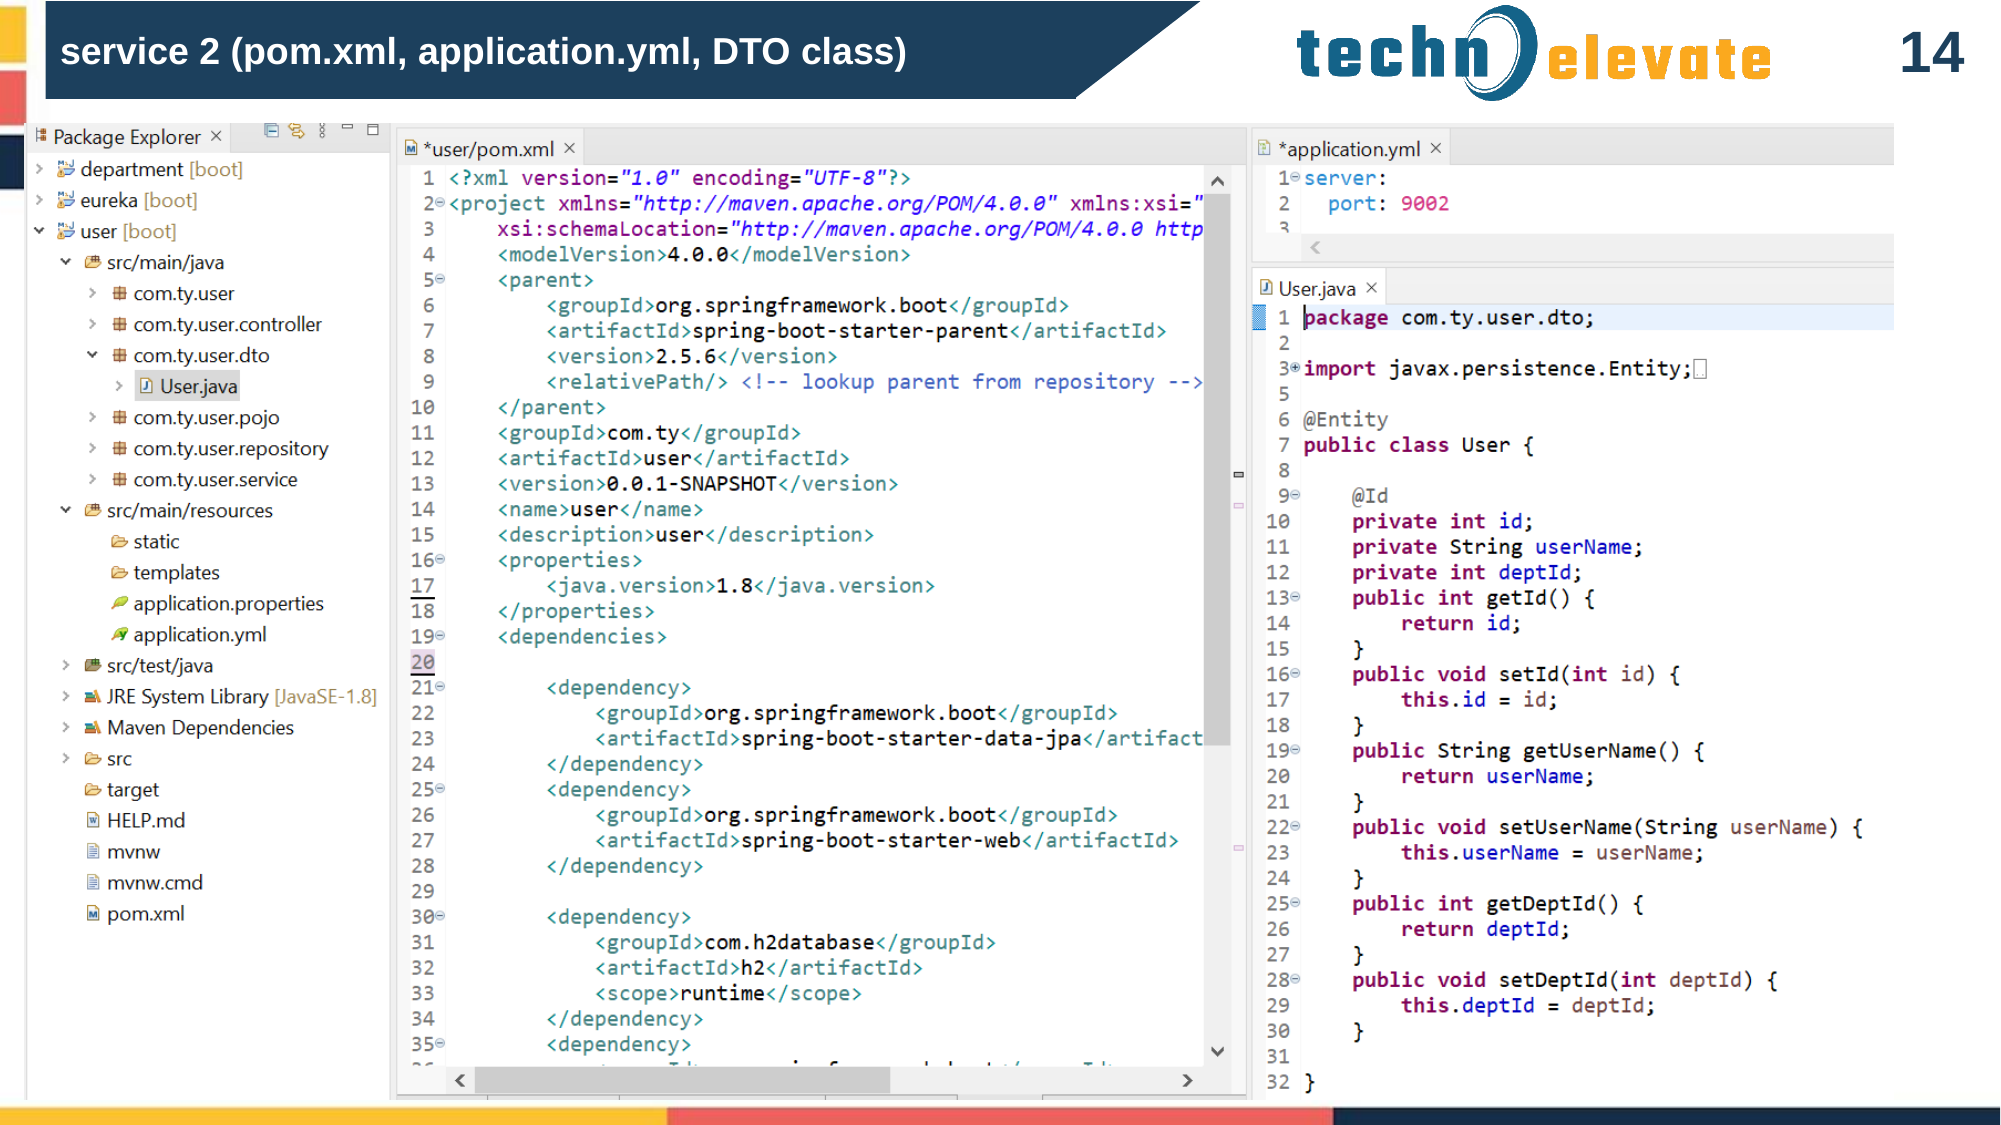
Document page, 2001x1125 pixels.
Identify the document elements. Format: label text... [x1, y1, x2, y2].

list service 2 (pom.xml, application.yml, DTO class) [45, 0, 1055, 99]
picture [0, 0, 2001, 1125]
slide_number 13 [1865, 15, 1999, 84]
